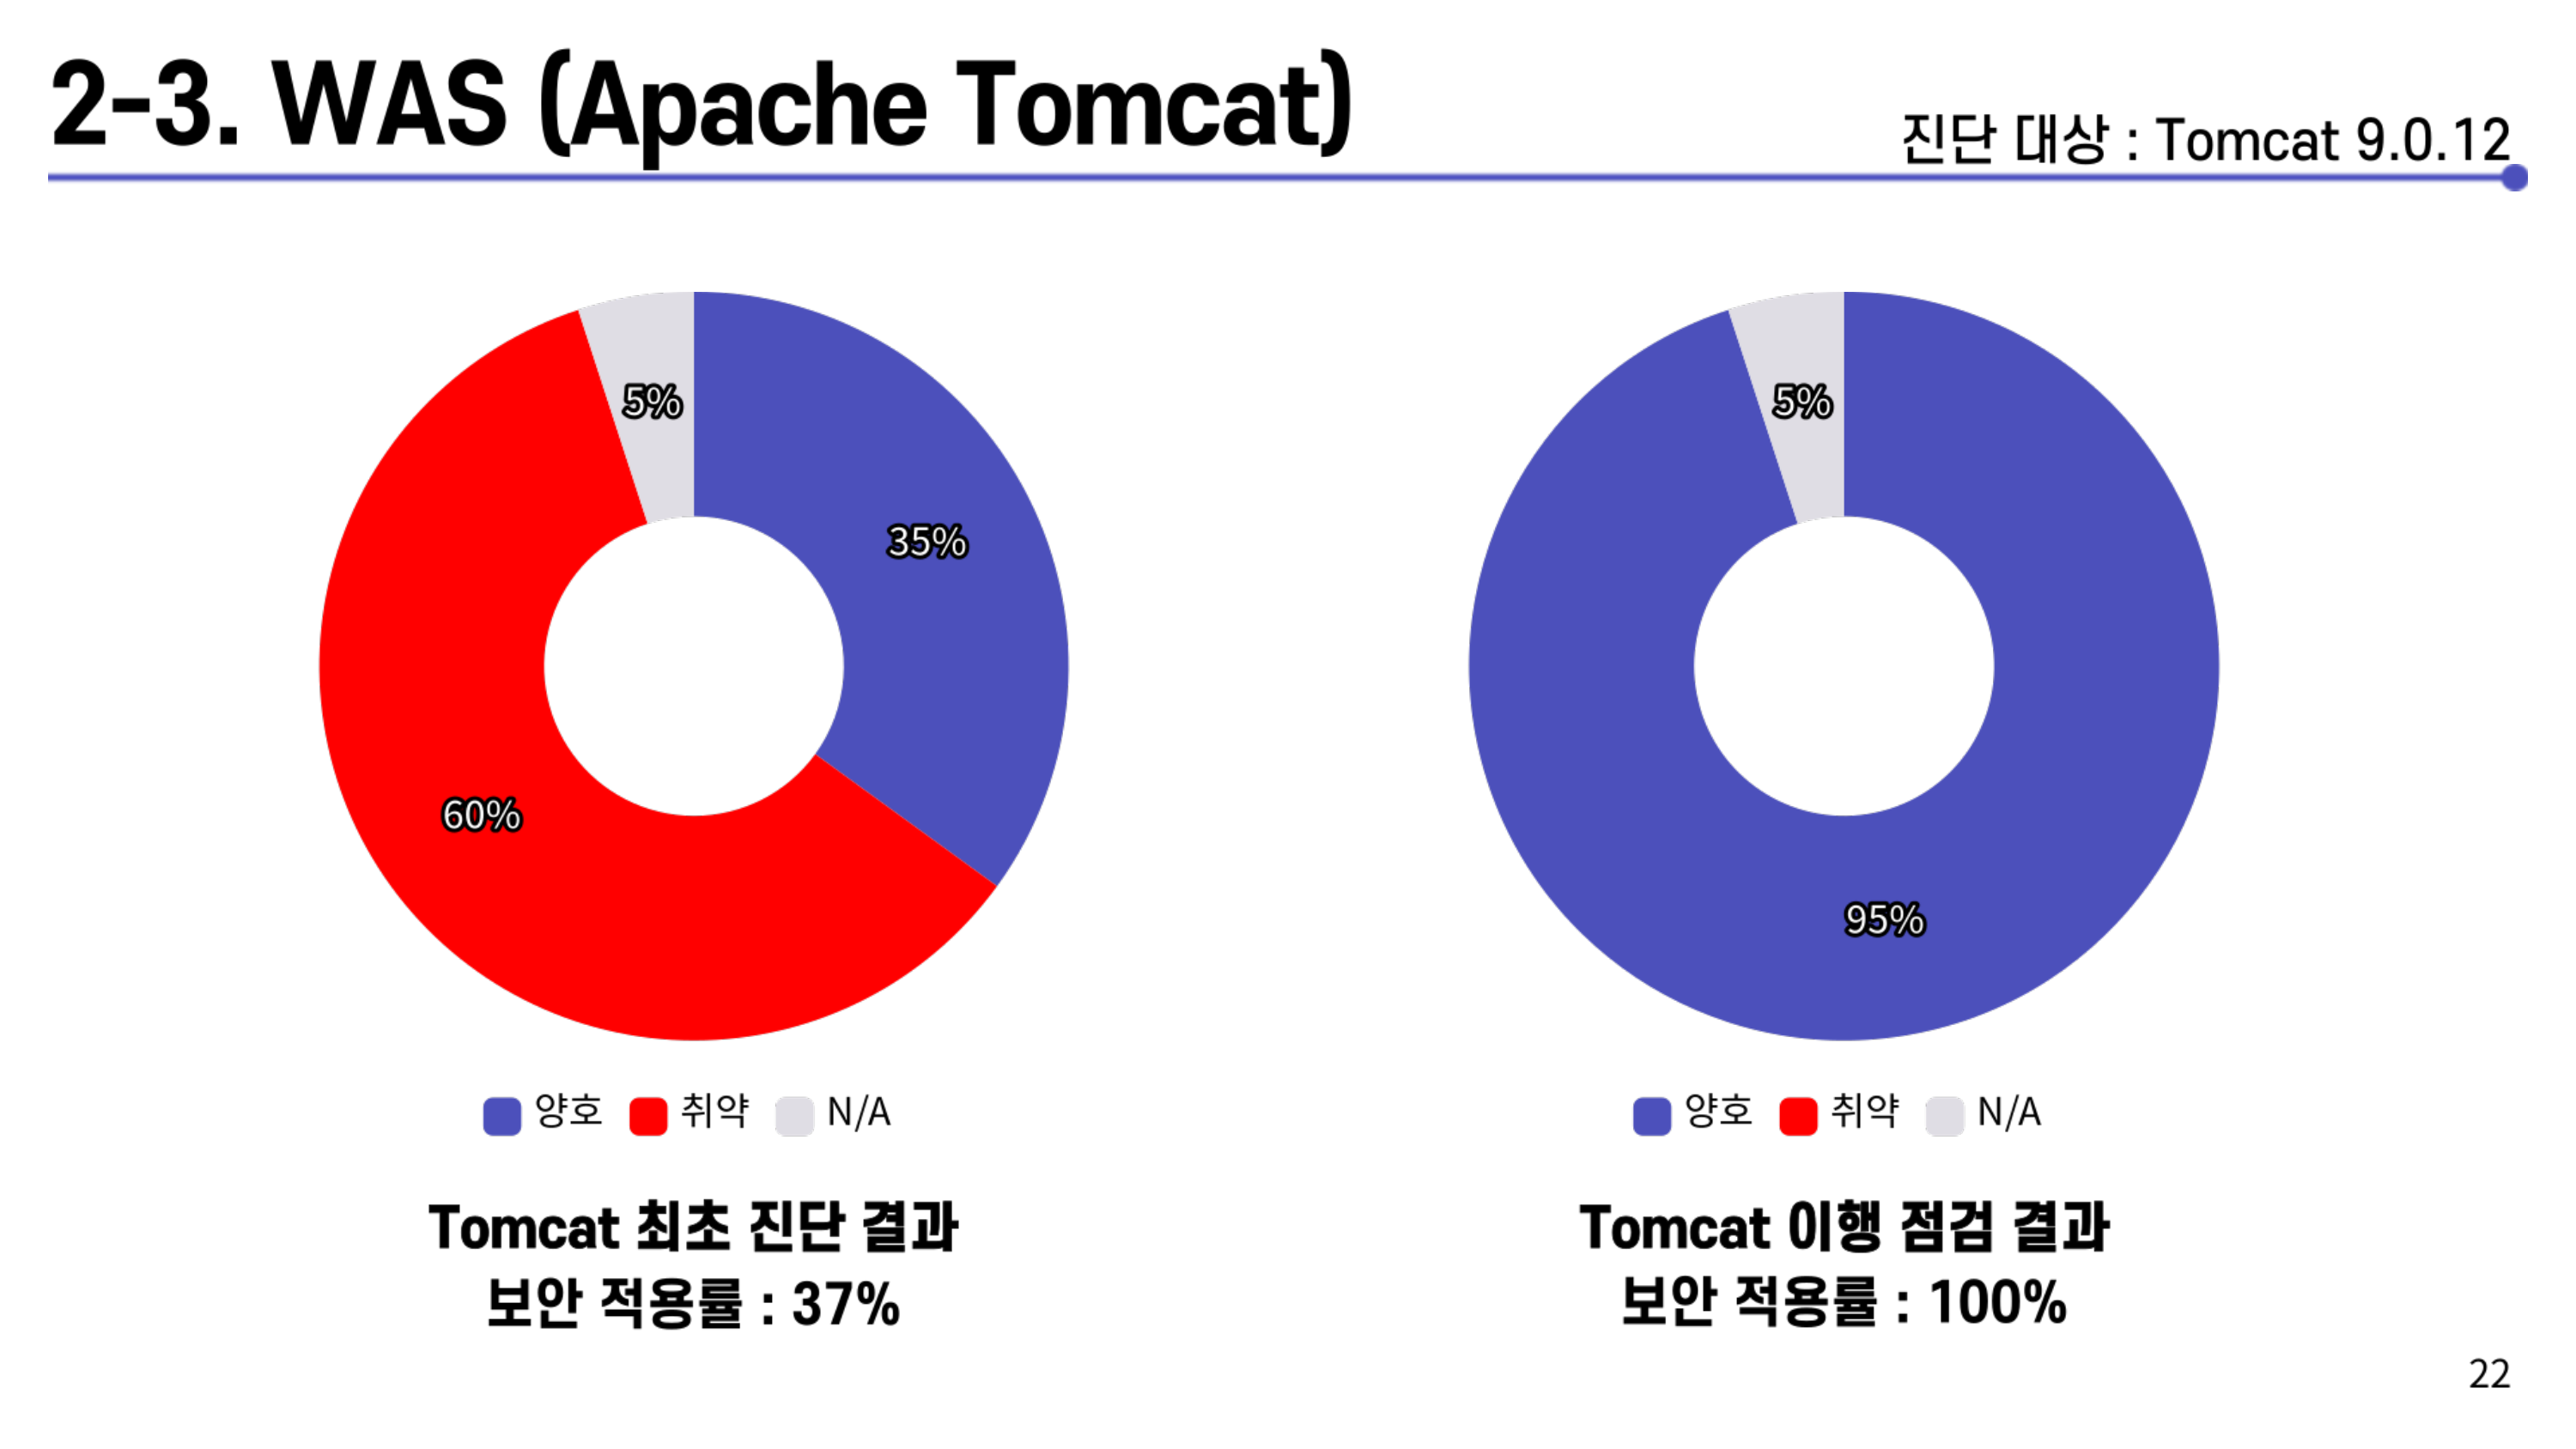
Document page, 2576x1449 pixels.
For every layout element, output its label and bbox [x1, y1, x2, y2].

picture [1220, 1172, 2576, 1437]
picture [29, 1172, 1170, 1388]
picture [12, 0, 1439, 269]
picture [1883, 85, 2561, 225]
text_box [48, 164, 1879, 191]
text_box [1429, 387, 2300, 1171]
picture [313, 292, 1076, 1157]
picture [1463, 292, 2226, 1157]
